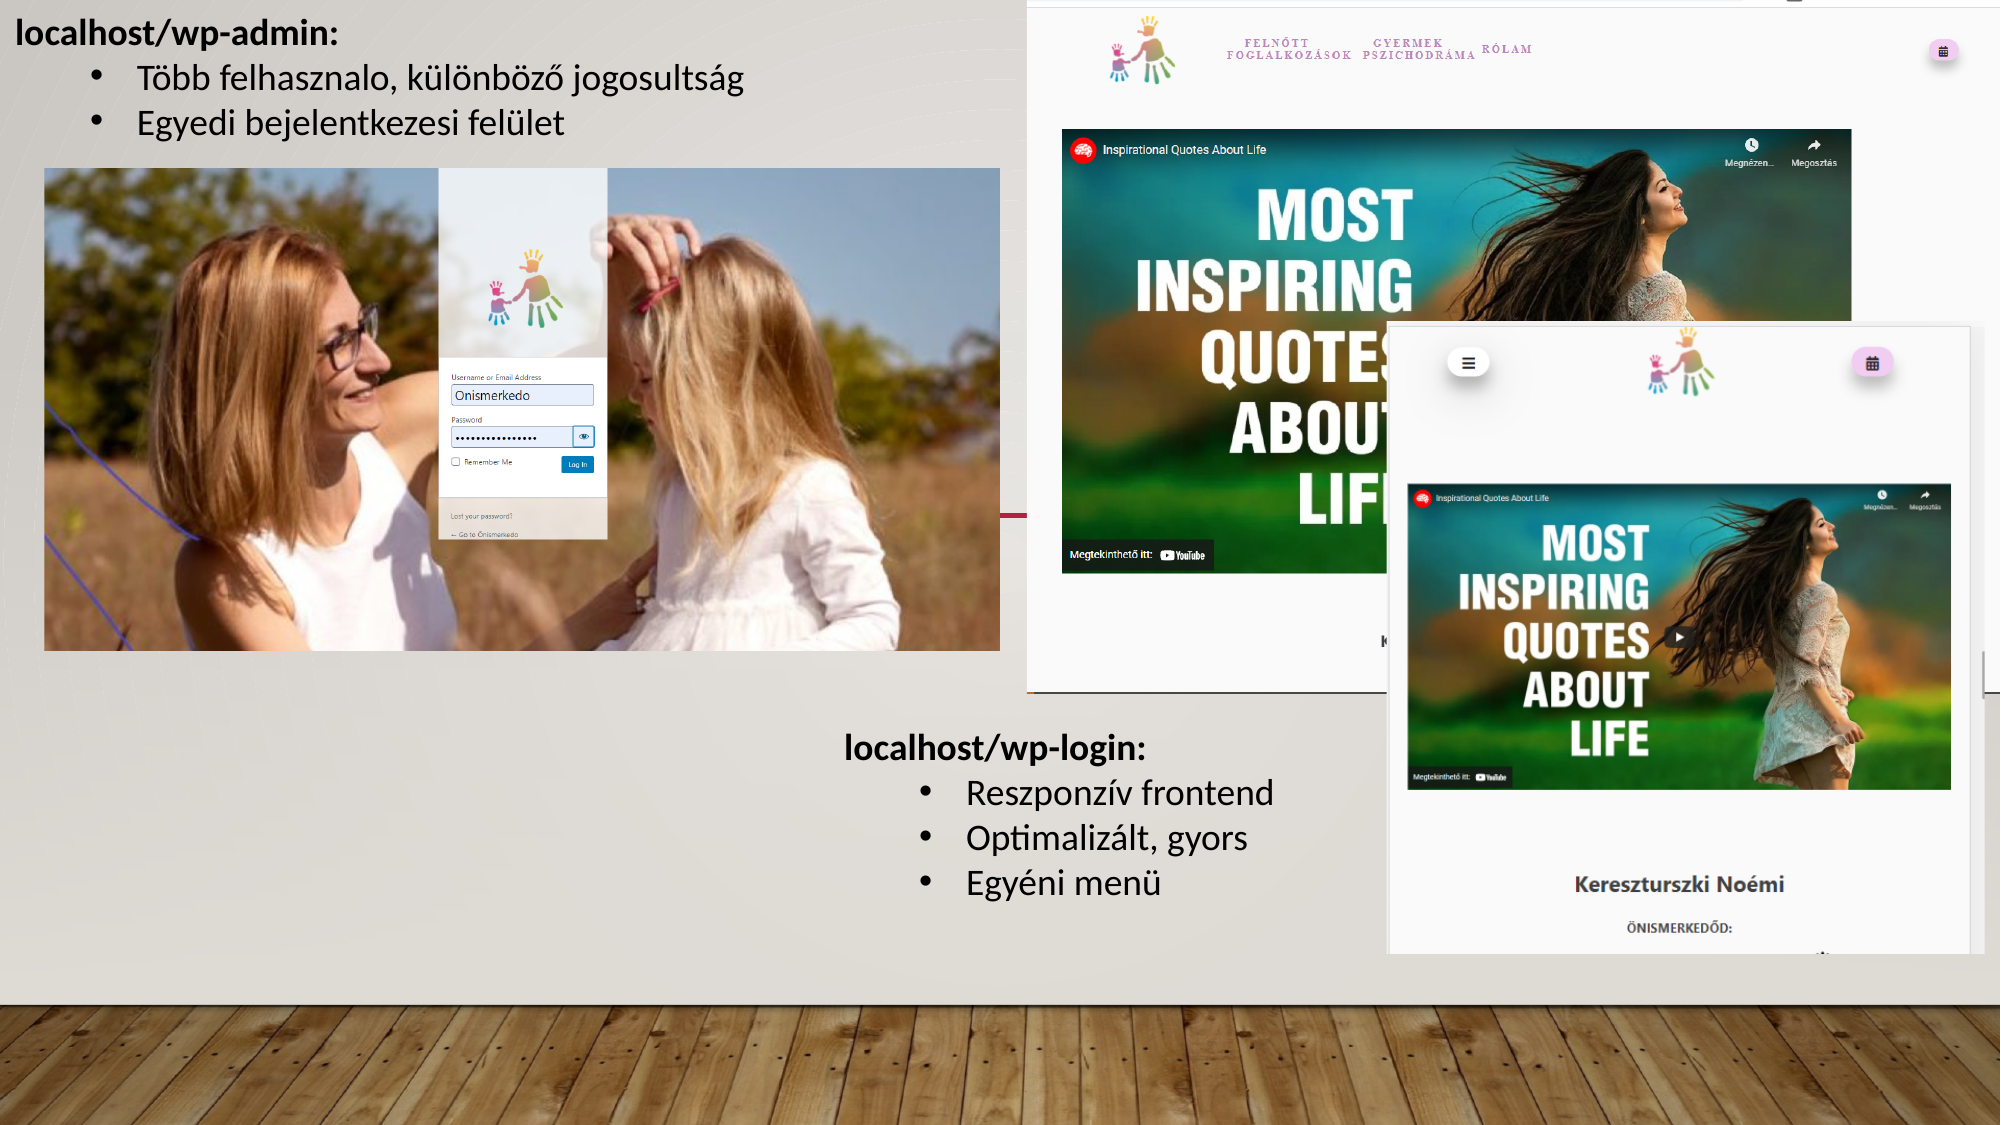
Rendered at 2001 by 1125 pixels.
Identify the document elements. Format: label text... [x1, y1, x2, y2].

picture [0, 1005, 2000, 1125]
text_box localhost/wp-login: Reszponzív frontend Optimalizált, gyors Egyéni menü [829, 715, 1325, 911]
picture [1026, 0, 2000, 954]
picture [44, 168, 1000, 651]
text_box localhost/wp-admin: Több felhasznalo, különböző jogosultság Egyedi bejelentkezesi felület [0, 0, 922, 150]
